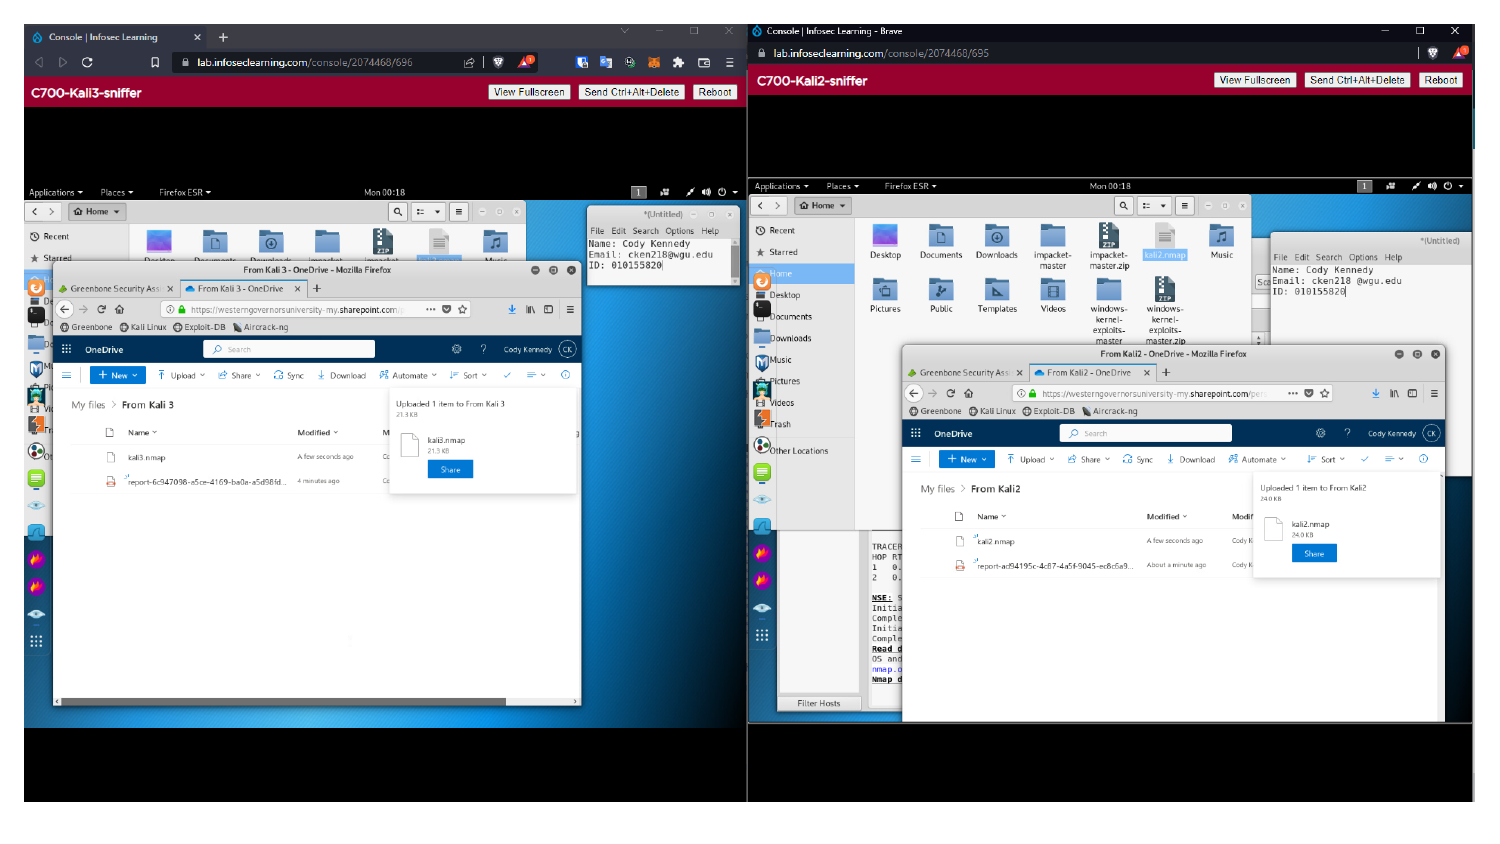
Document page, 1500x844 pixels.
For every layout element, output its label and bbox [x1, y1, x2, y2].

picture [24, 24, 1476, 802]
